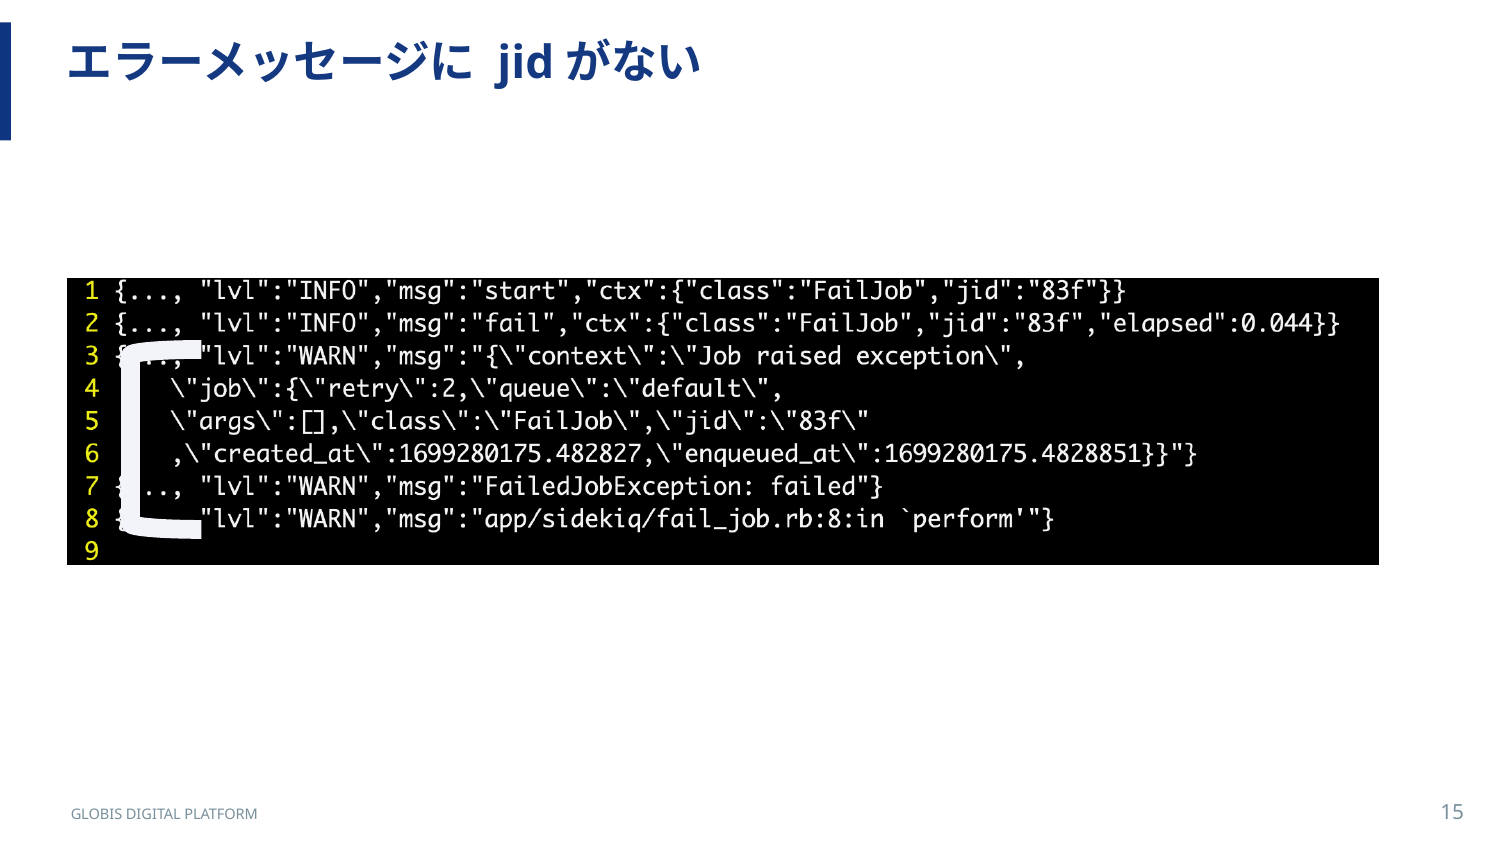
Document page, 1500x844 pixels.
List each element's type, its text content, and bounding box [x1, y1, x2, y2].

title エラーメッセージに jidがない [66, 22, 1433, 98]
picture [67, 278, 1380, 566]
